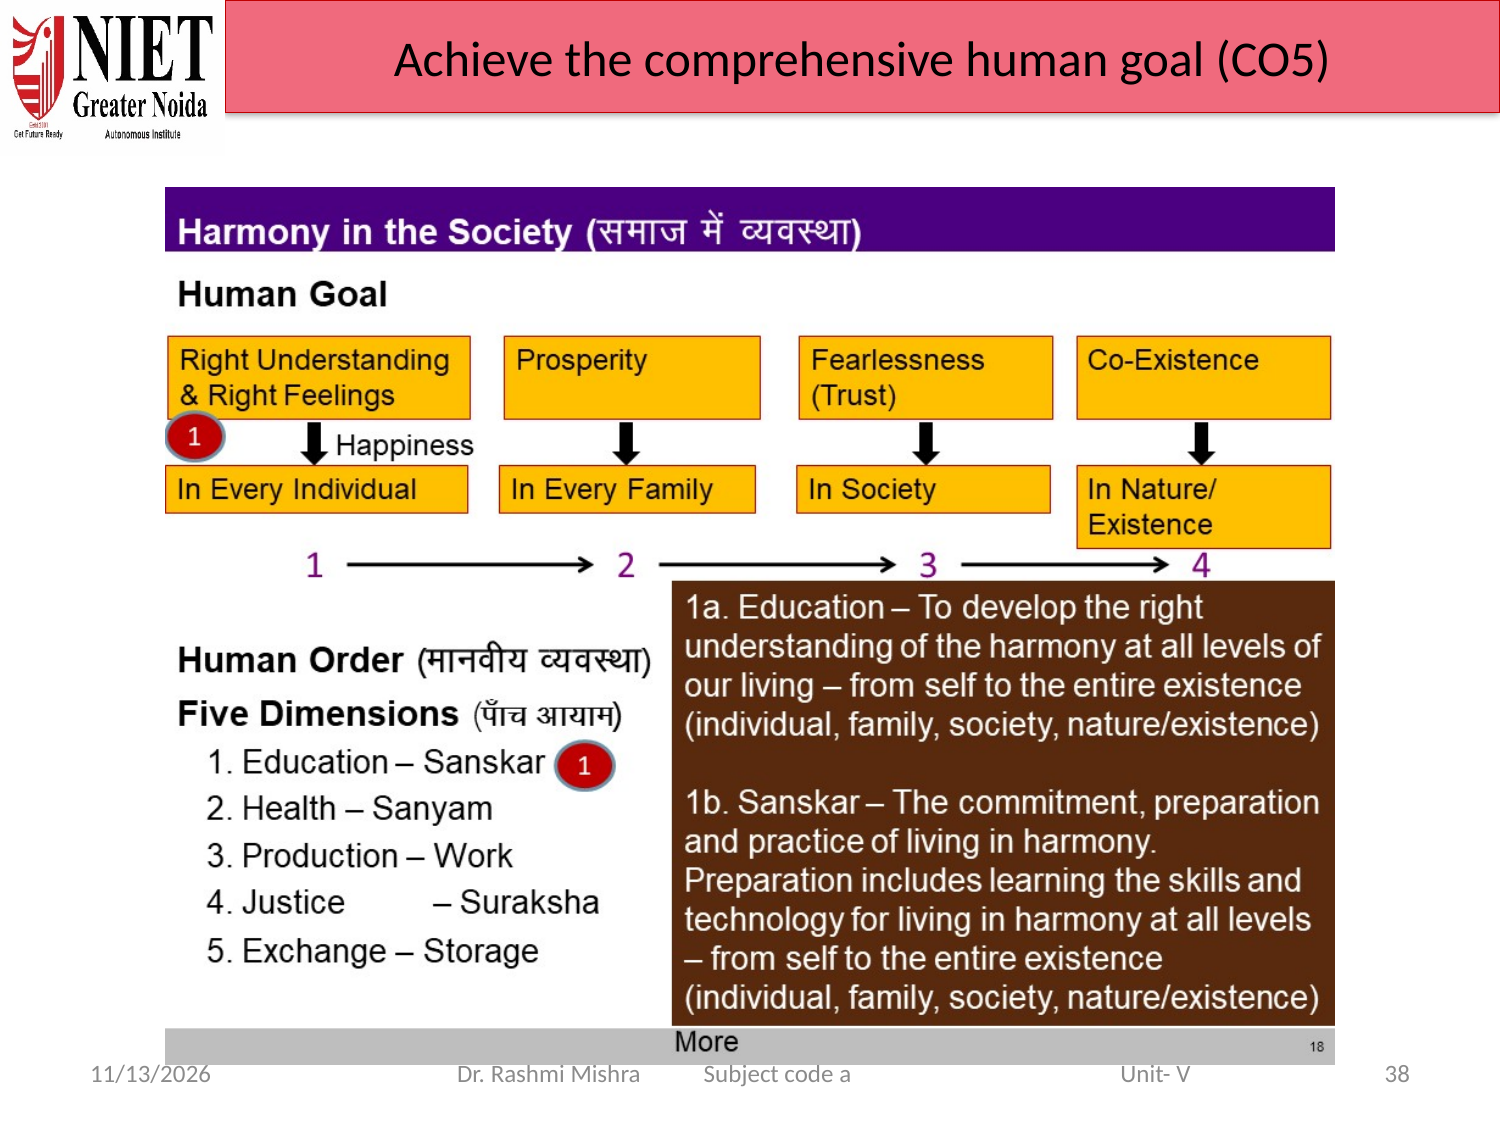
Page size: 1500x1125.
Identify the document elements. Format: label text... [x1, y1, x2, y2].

picture [0, 0, 226, 156]
picture [164, 187, 1335, 1065]
slide_number 38 [1337, 1042, 1425, 1103]
footer Dr. Rashmi Mishra Subject code a Unit- V [412, 1074, 1238, 1103]
text_box Achieve the comprehensive human goal (CO5) [226, 0, 1500, 113]
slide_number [75, 1042, 250, 1103]
